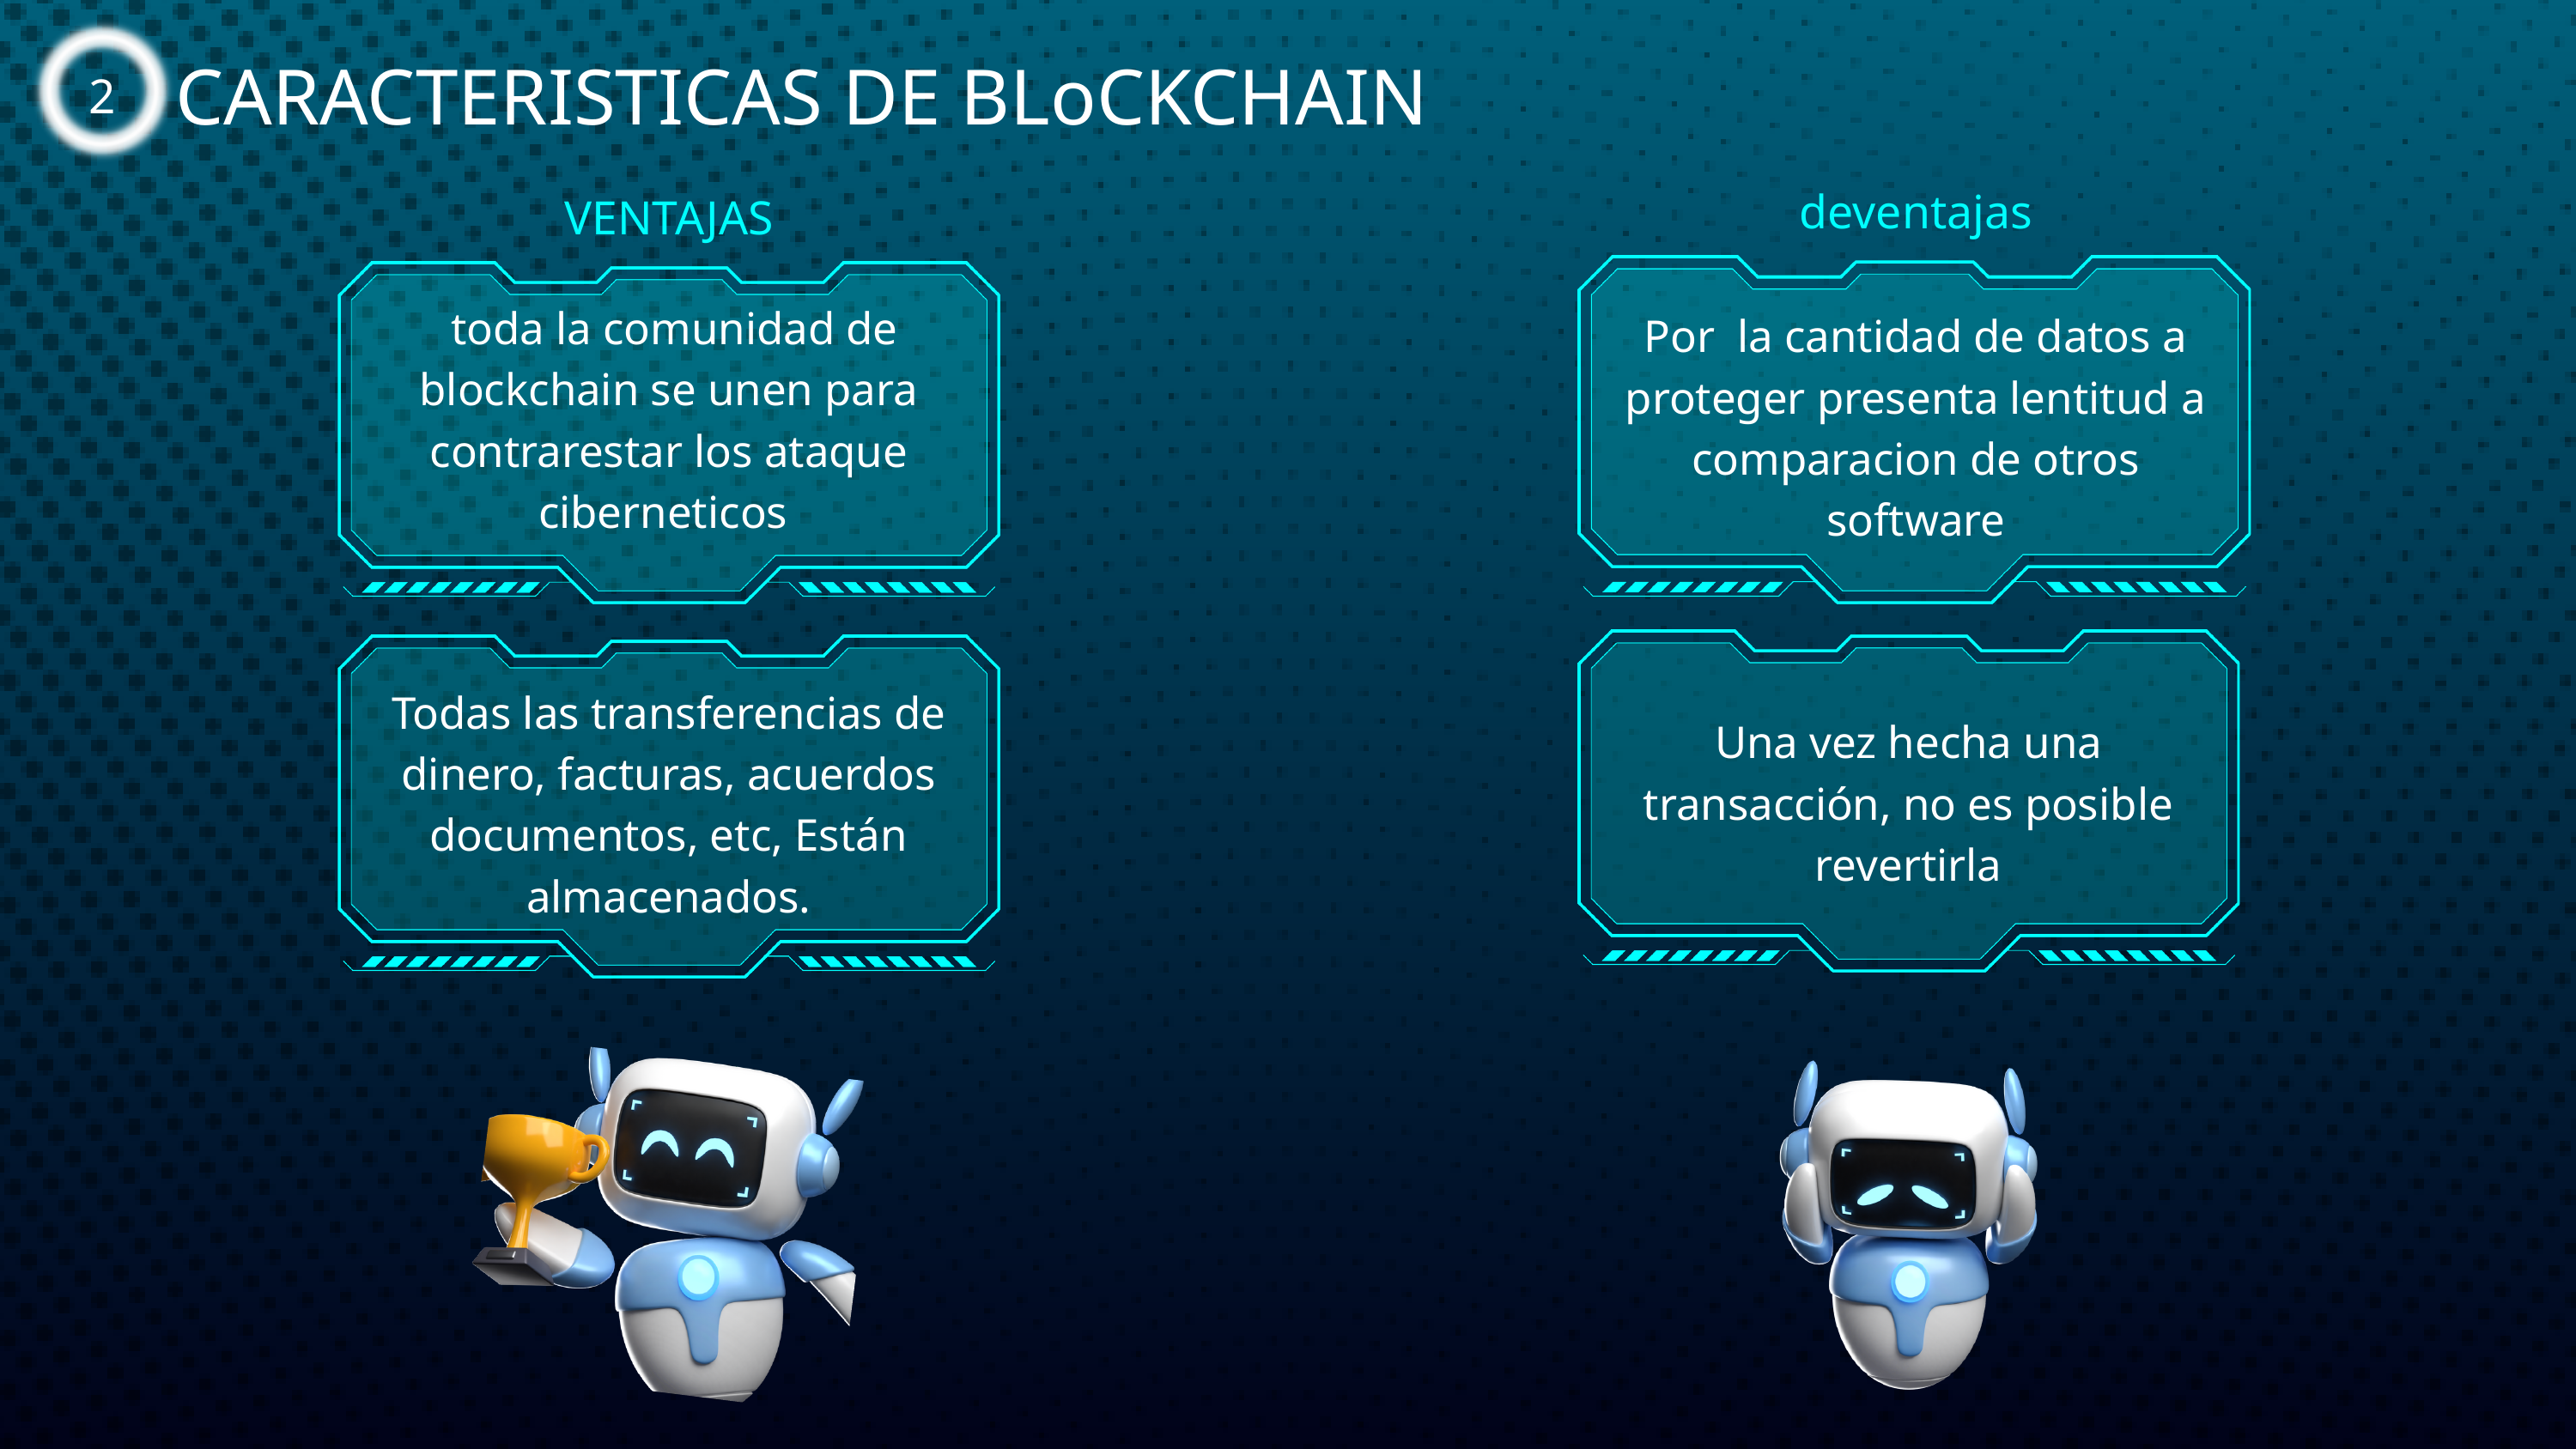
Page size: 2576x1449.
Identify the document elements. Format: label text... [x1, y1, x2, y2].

text_box Todas las transferencias de dinero, facturas, acuerdos documentos, etc, Están almacenados. [374, 676, 964, 922]
text_box [1577, 255, 2251, 604]
text_box Por la cantidad de datos a proteger presenta lentitud a comparacion de otros software [1602, 300, 2229, 545]
text_box VENTAJAS [207, 179, 1131, 244]
text_box toda la comunidad de blockchain se unen para contrarestar los ataque ciberneticos [374, 292, 964, 537]
text_box deventajas [1444, 173, 2387, 239]
text_box [0, 0, 2576, 1449]
text_box CARACTERISTICAS DE BLoCKCHAIN [179, 33, 2289, 140]
text_box Una vez hecha una transacción, no es posible revertirla [1613, 706, 2203, 890]
text_box [458, 1035, 880, 1415]
text_box [337, 634, 1000, 979]
text_box [1779, 1060, 2038, 1390]
text_box [1577, 629, 2240, 973]
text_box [29, 16, 176, 164]
text_box [337, 261, 1000, 604]
